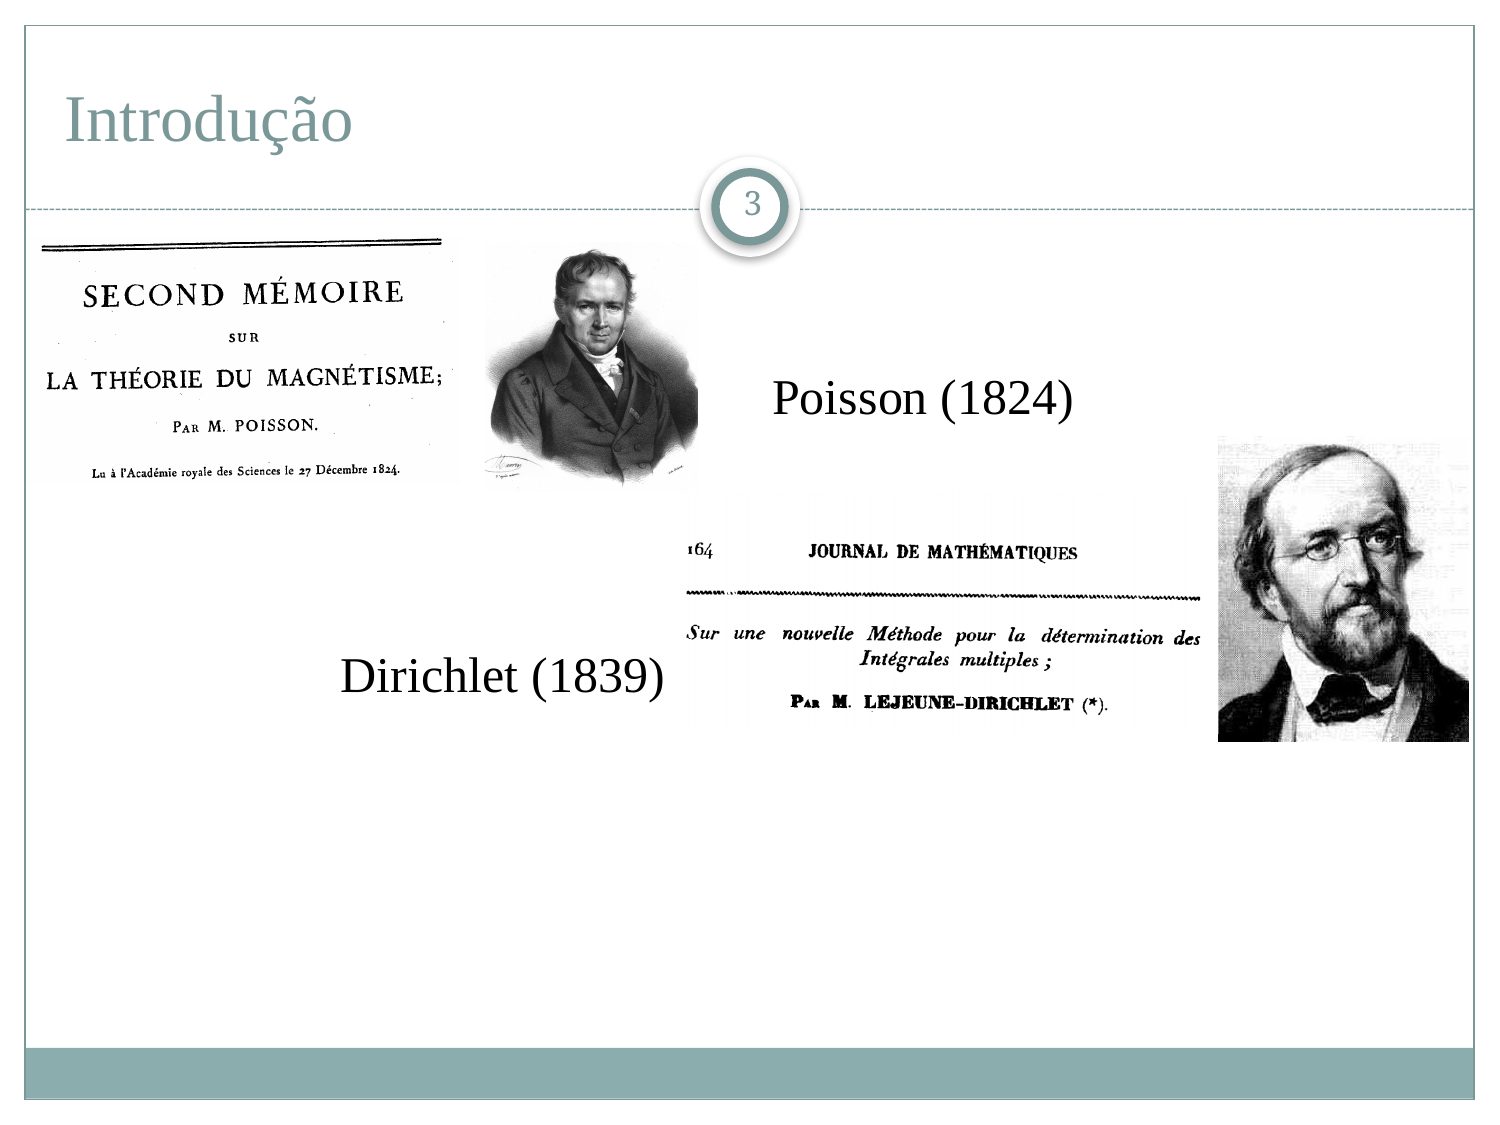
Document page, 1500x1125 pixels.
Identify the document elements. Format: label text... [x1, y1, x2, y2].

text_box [26, 236, 698, 492]
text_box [681, 436, 1469, 742]
text_box Poisson (1824) [757, 356, 1090, 432]
title Introdução [49, 37, 1450, 162]
text_box Dirichlet (1839) [326, 635, 674, 710]
slide_number 3 [715, 168, 791, 241]
